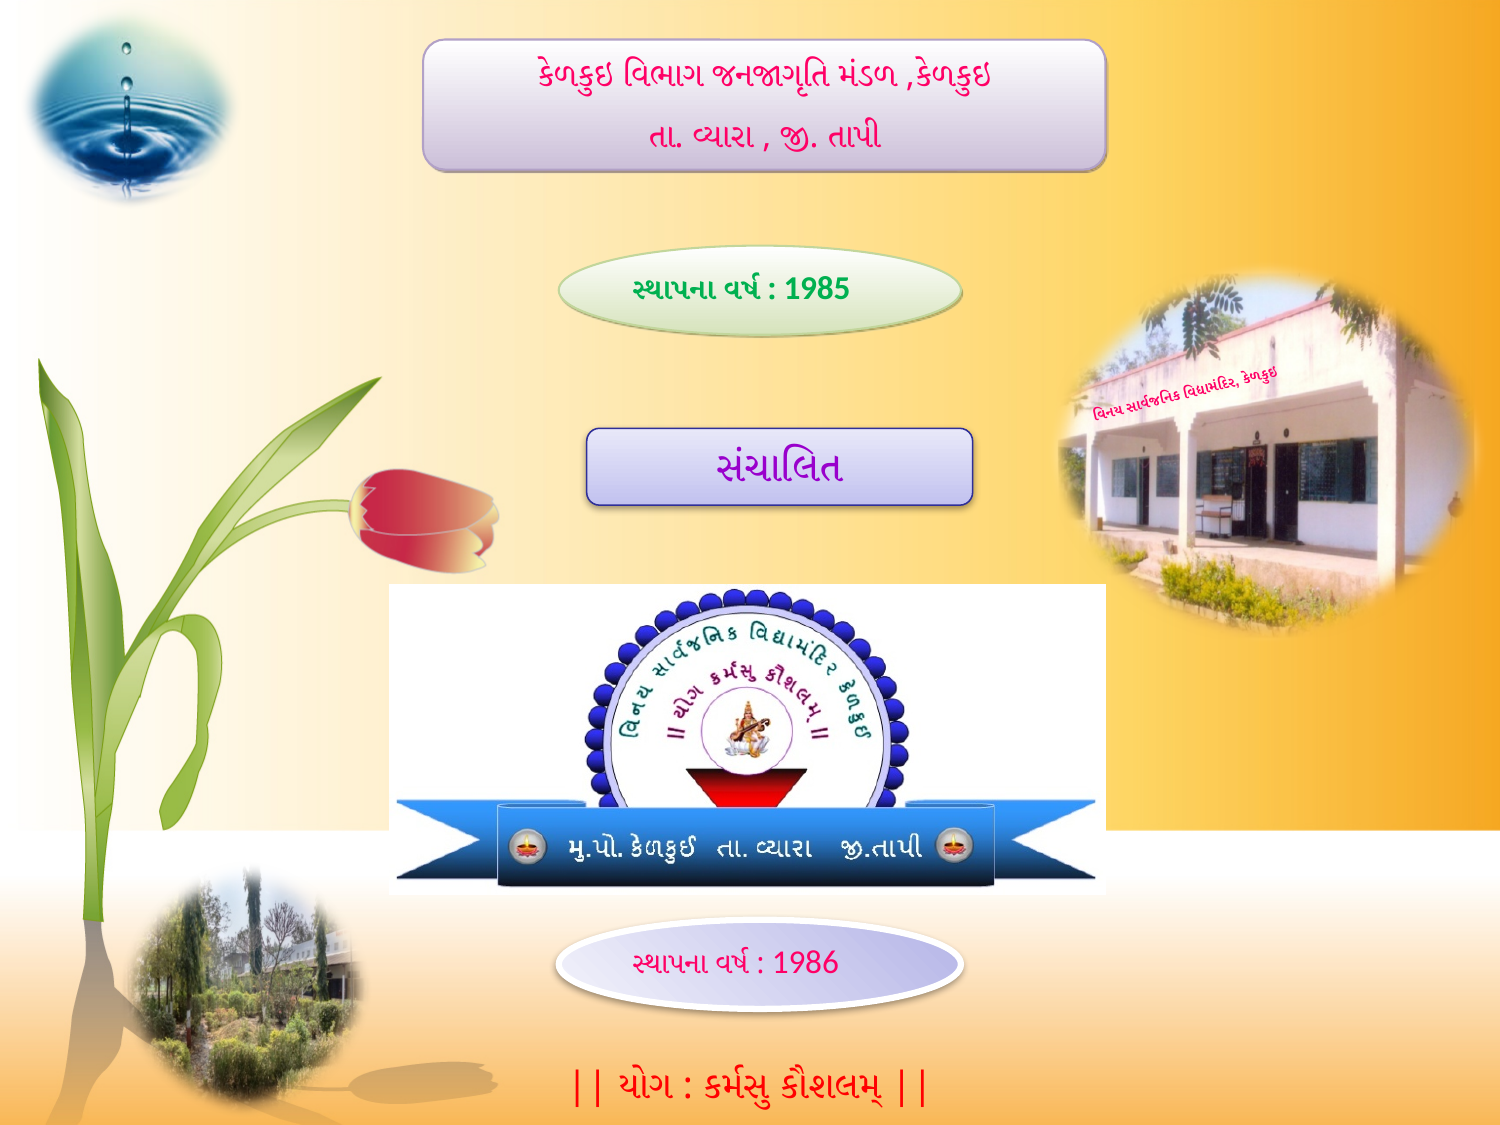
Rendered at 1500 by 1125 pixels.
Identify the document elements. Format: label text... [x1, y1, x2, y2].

picture [0, 0, 1500, 1125]
text_box || યોગ : કર્મસુ કૌશલમ્ || [551, 1053, 949, 1114]
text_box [1027, 258, 1489, 645]
text_box કેળકુઇ વિભાગ જનજાગૃતિ મંડળ ,કેળકુઇ તા. વ્યારા , જી. તાપી [423, 39, 1106, 170]
text_box સ્થાપના વર્ષ : 1986 [555, 916, 965, 1013]
text_box સ્થાપના વર્ષ : 1985 [558, 245, 961, 335]
text_box સંચાલિત [585, 427, 974, 506]
